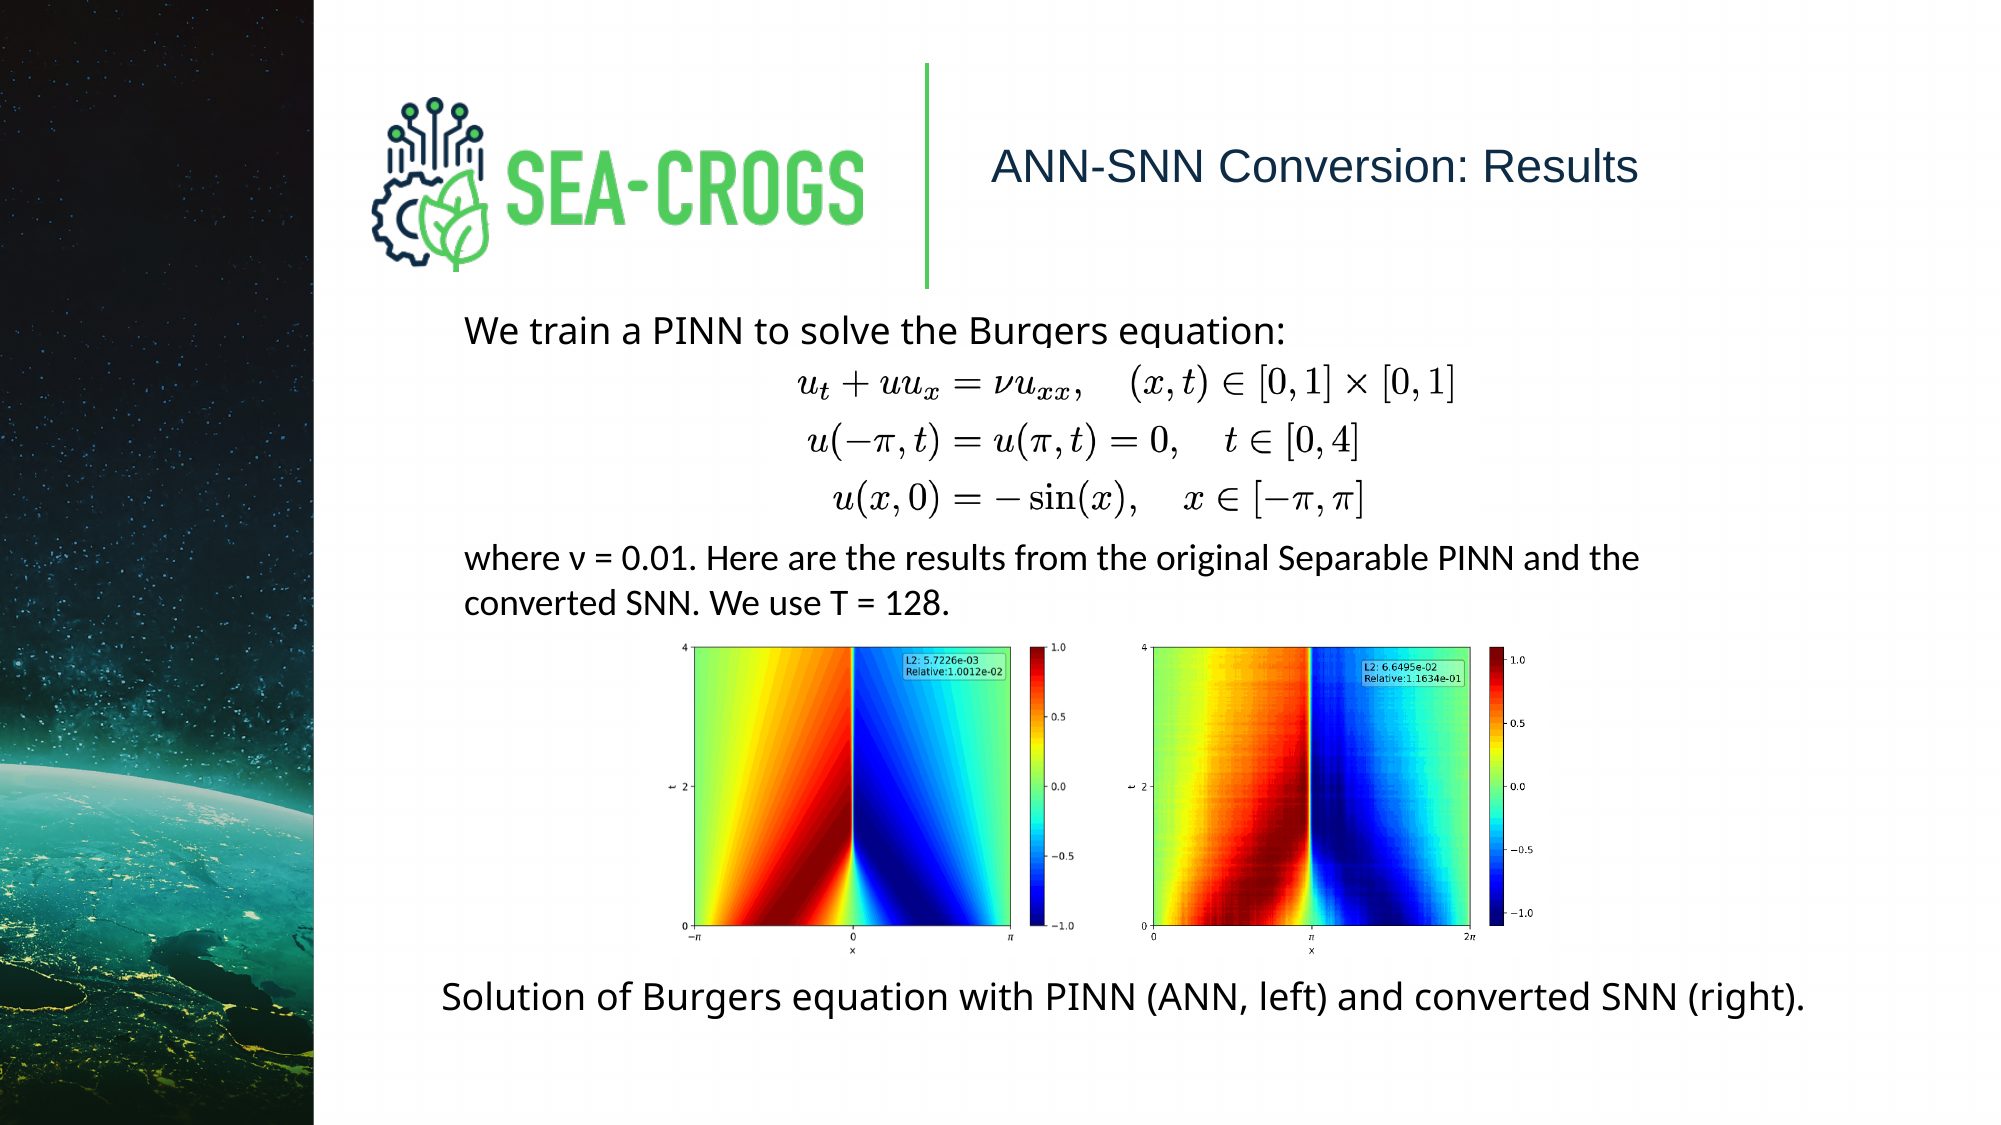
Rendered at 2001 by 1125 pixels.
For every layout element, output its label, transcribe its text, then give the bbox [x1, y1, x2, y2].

title ANN-SNN Conversion: Results [991, 135, 1928, 193]
text_box Solution of Burgers equation with PINN (ANN, left) and converted SNN (right). [426, 965, 1832, 1025]
text_box We train a PINN to solve the Burgers equation: [449, 299, 1800, 360]
text_box where ν = 0.01. Here are the results from the original Separable PINN and the converted SNN. We use T = 128. [449, 525, 1746, 631]
picture [0, 0, 2001, 1125]
